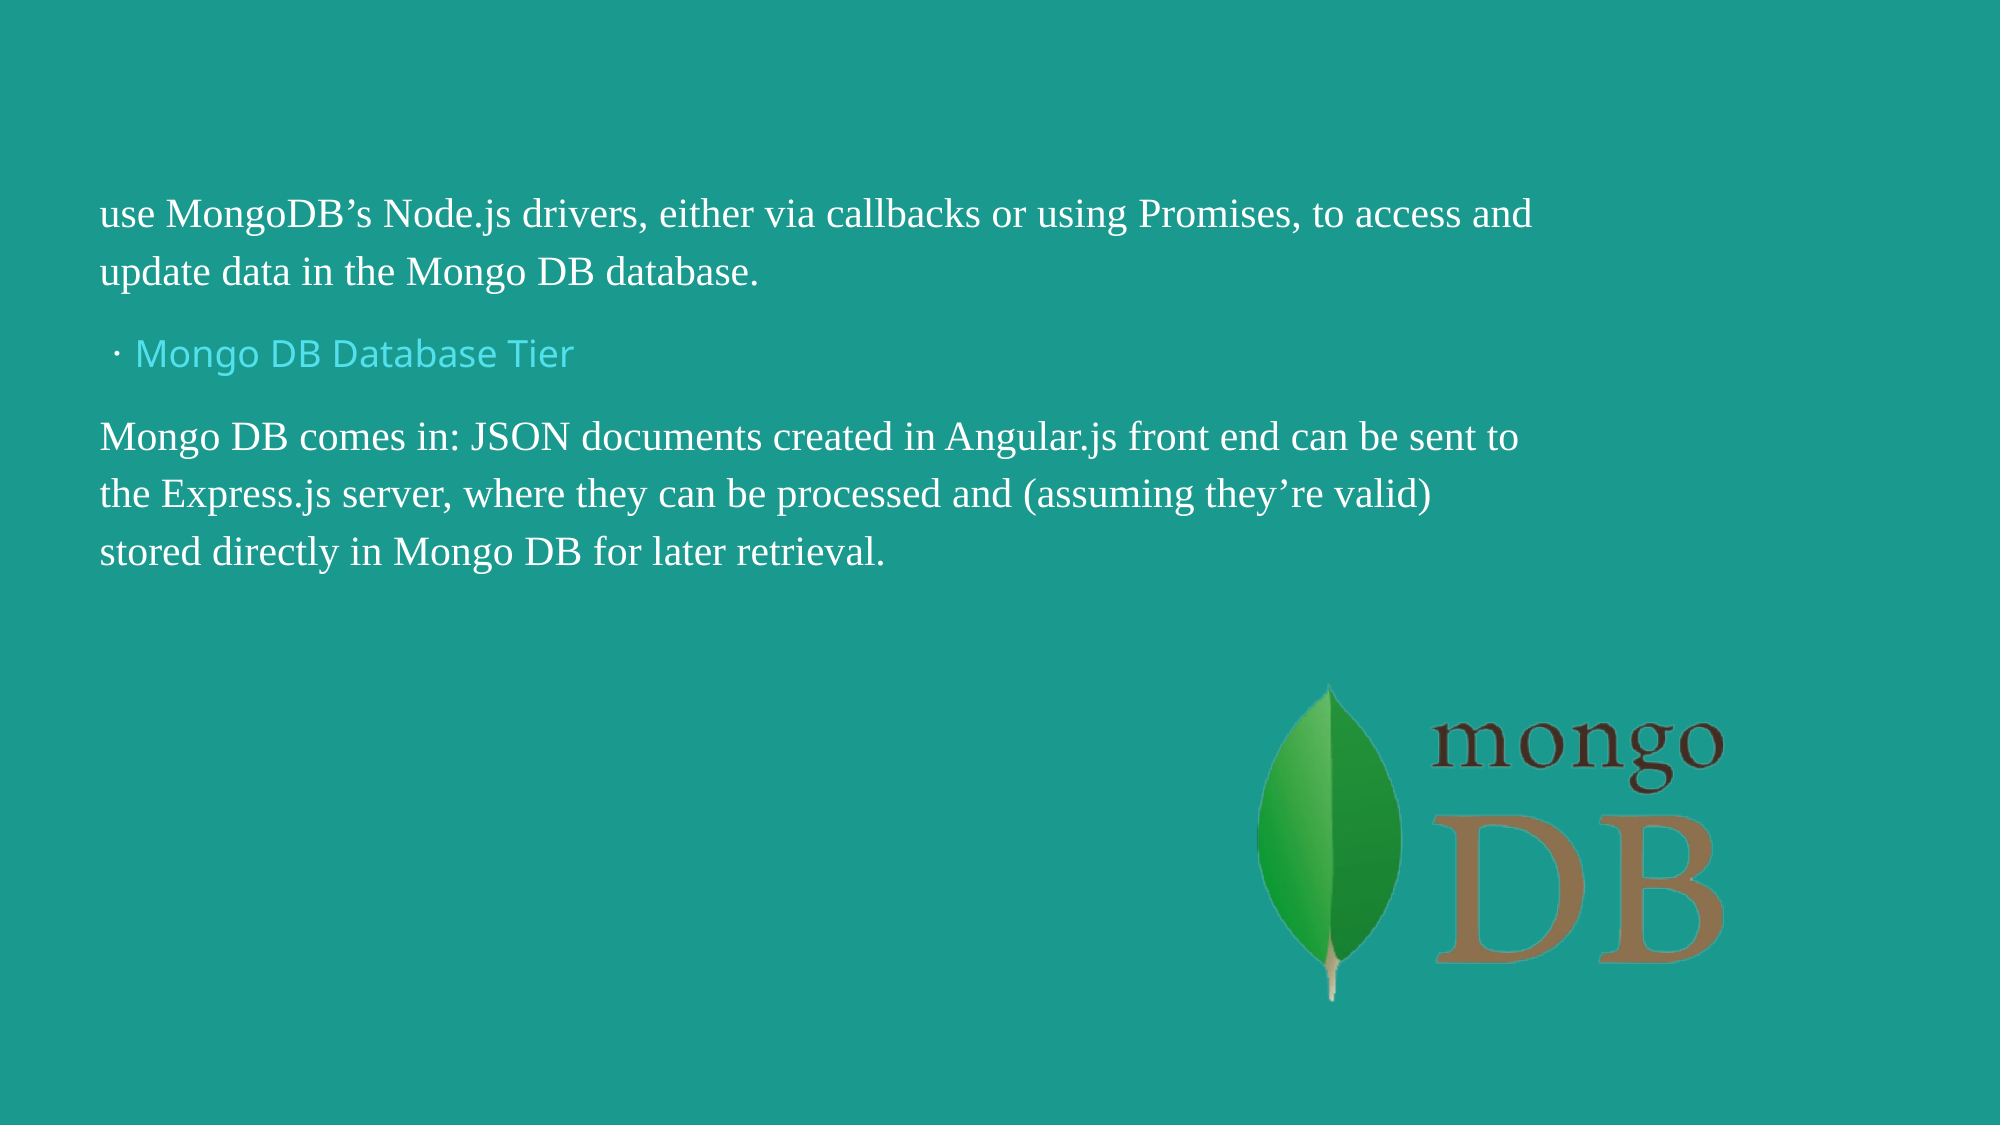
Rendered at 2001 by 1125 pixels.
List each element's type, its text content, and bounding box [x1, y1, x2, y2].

picture [926, 221, 2000, 1125]
text_box use MongoDB’s Node.js drivers, either via callbacks or using Promises, to access and update data in the Mongo DB database. · Mongo DB Database Tier Mongo DB comes in: JSON documents created in Angular.js front end can be sent to the Express.js server, where they can be processed and (assuming they’re valid) stored directly in Mongo DB for later retrieval. [84, 171, 1561, 658]
